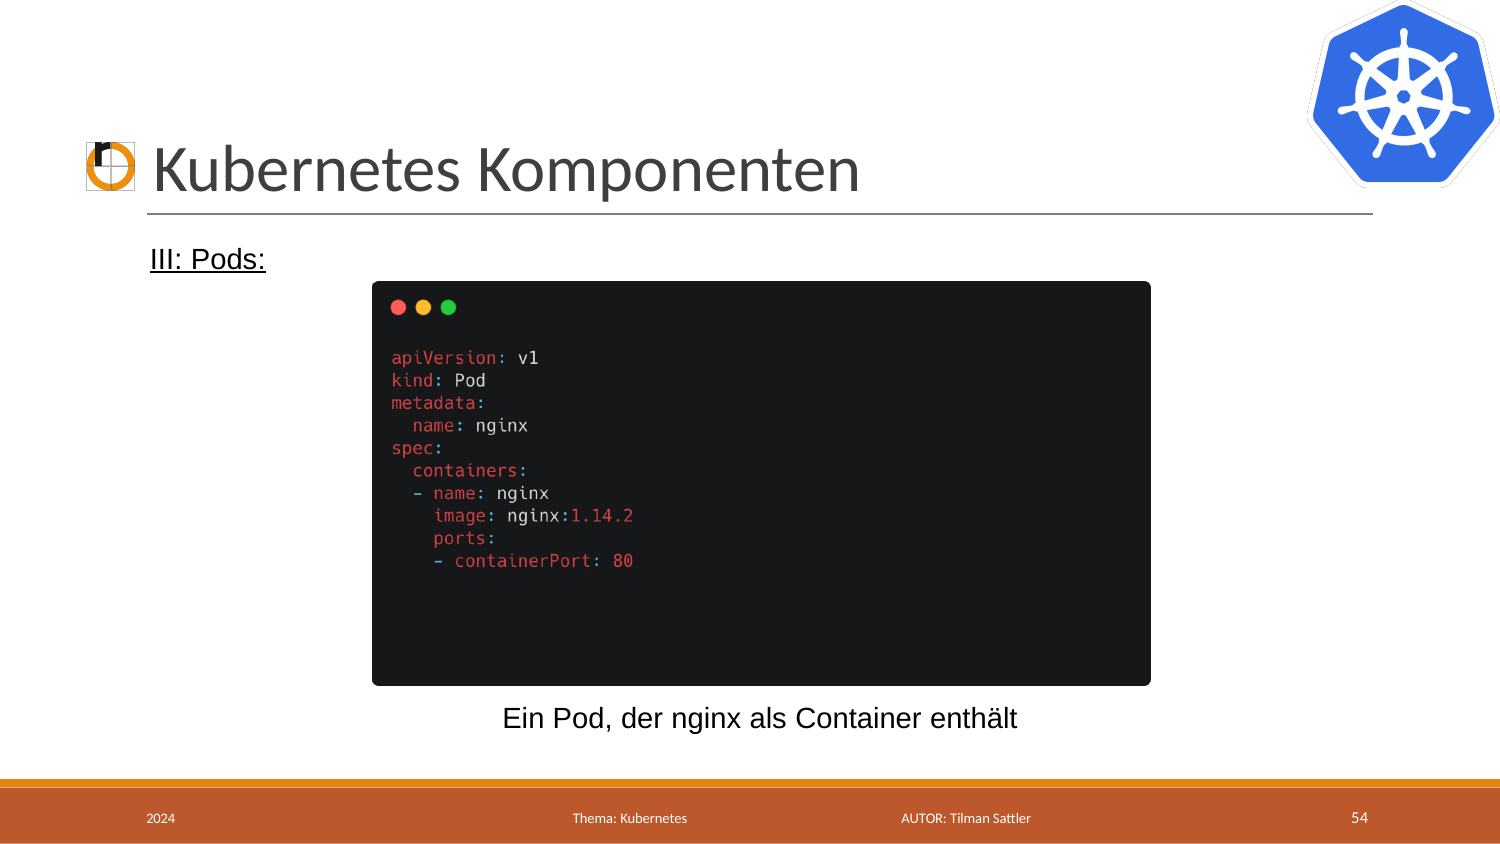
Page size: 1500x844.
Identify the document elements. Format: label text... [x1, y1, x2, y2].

title Kubernetes Komponenten [141, 32, 1380, 211]
picture [83, 141, 136, 191]
slide_number 2024 [135, 794, 440, 840]
slide_number 54 [1218, 794, 1380, 840]
text_box III: Pods: [135, 233, 296, 283]
picture [1307, 0, 1500, 188]
picture [301, 210, 1221, 755]
footer Thema: Kubernetes AUTOR: Tilman Sattler [453, 794, 1152, 840]
